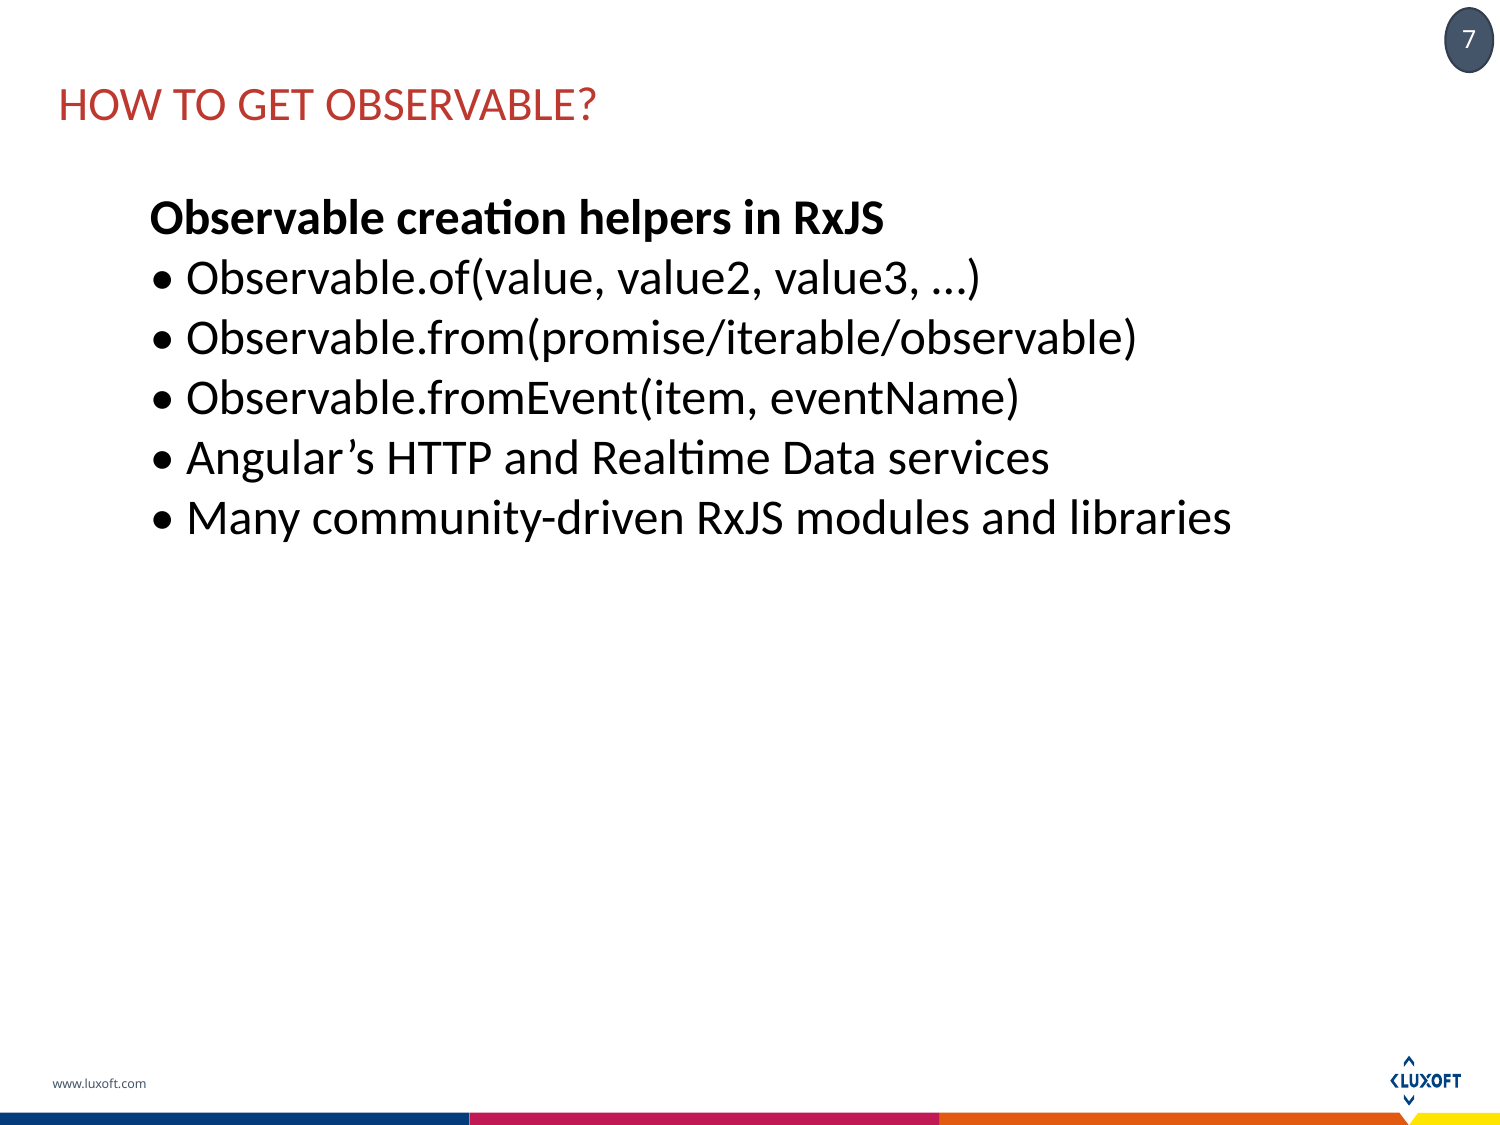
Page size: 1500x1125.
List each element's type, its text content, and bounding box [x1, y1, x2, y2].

title How to get observable? [47, 59, 1457, 143]
text_box Observable creation helpers in RxJS • Observable.of(value, value2, value3, …) • Observable.from(promise/iterable/observable) • Observable.fromEvent(item, eventName) • Angular’s HTTP and Realtime Data services • Many community-driven RxJS modules and libraries [135, 177, 1314, 553]
